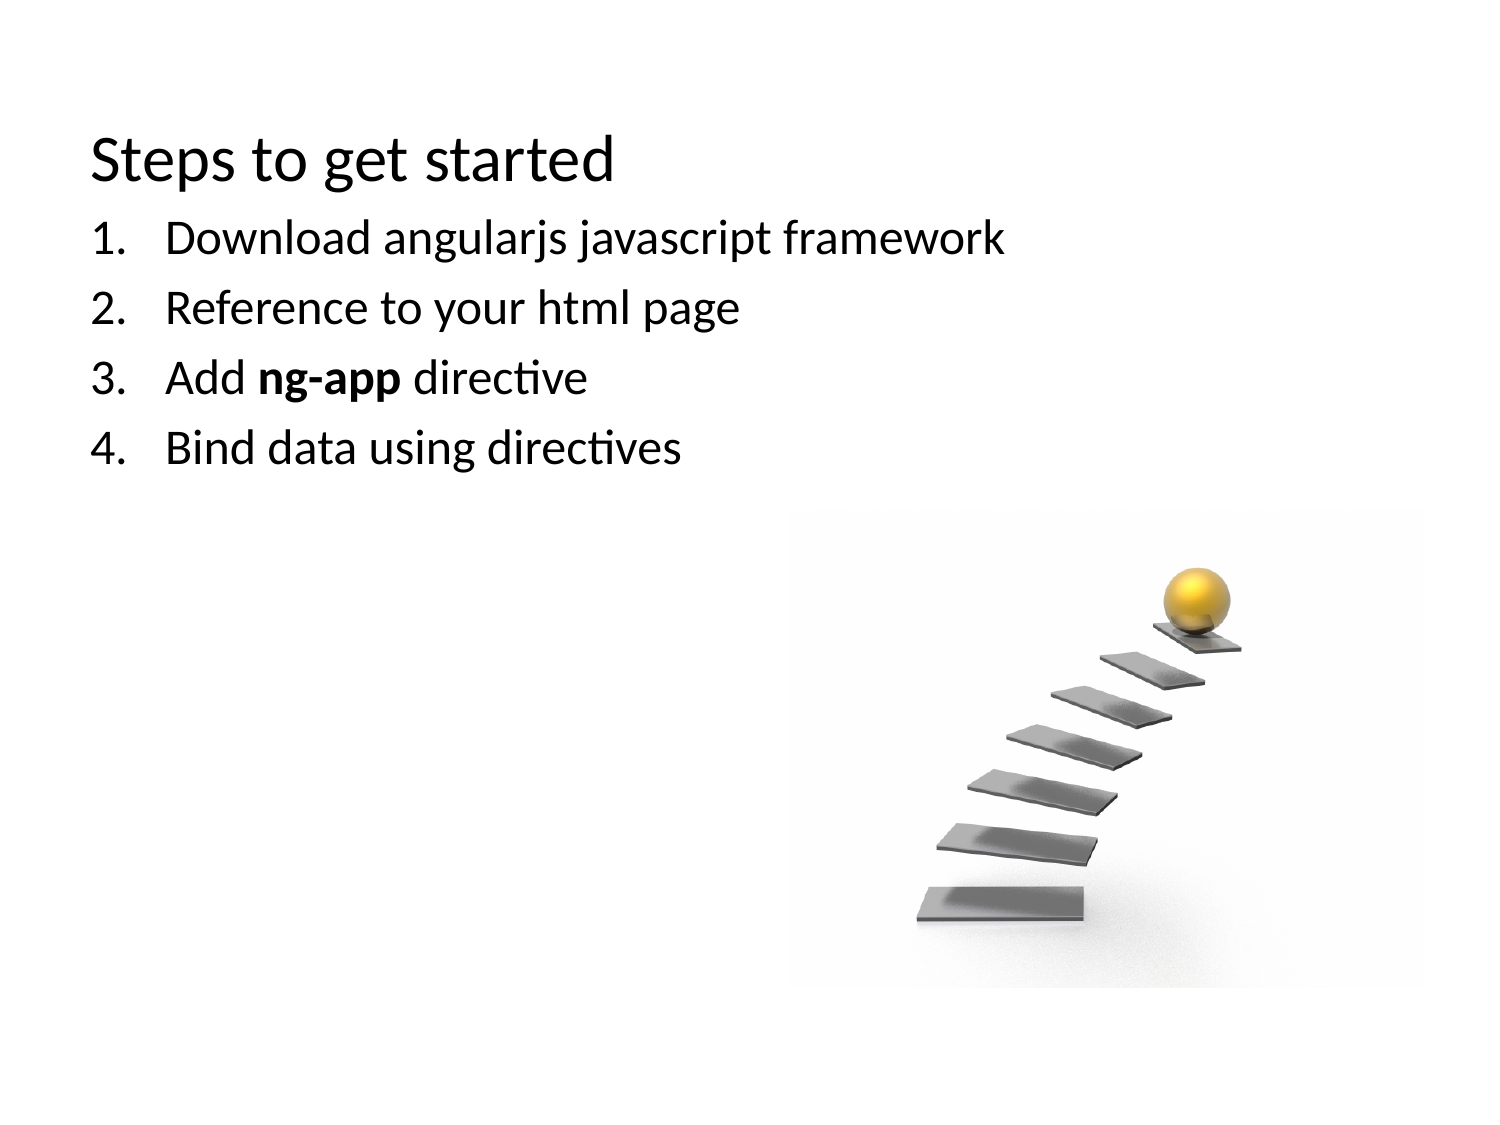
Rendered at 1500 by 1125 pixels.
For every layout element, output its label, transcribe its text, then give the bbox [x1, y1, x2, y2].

picture [789, 510, 1426, 988]
list Steps to get started Download angularjs javascript framework Reference to your html page Add ng-app directive Bind data using directives [75, 106, 1425, 511]
